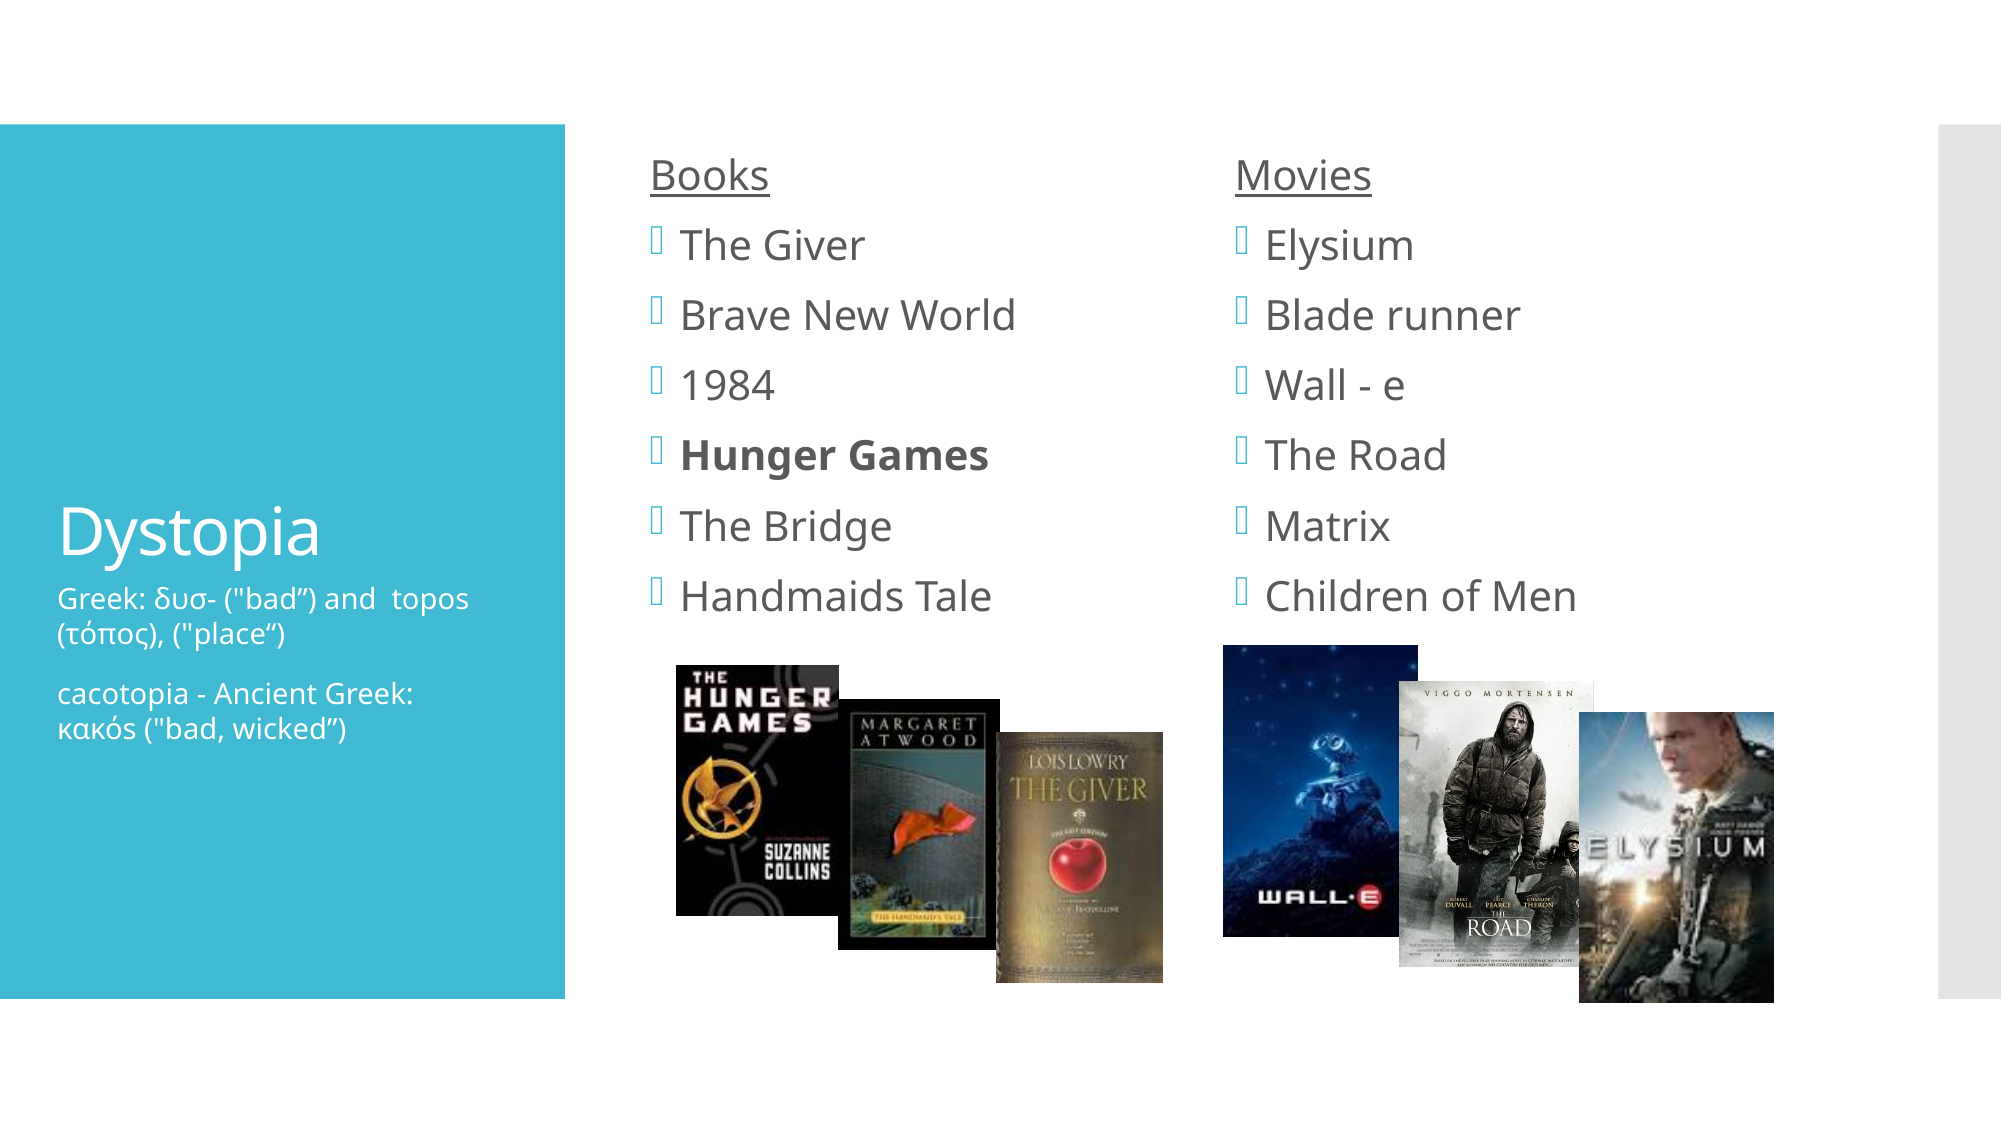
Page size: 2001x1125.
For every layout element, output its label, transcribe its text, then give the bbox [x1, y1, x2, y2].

list Books The Giver Brave New World 1984 Hunger Games The Bridge Handmaids Tale Movies Elysium Blade runner Wall - e The Road Matrix Children of Men [634, 142, 1835, 983]
picture [676, 665, 1163, 983]
title Dystopia [41, 187, 507, 573]
picture [1223, 645, 1774, 1004]
list Greek: δυσ- ("bad”) and topos (τόπος), ("place“) cacotopia - Ancient Greek: κακόs ("bad, wicked”) [41, 573, 507, 955]
